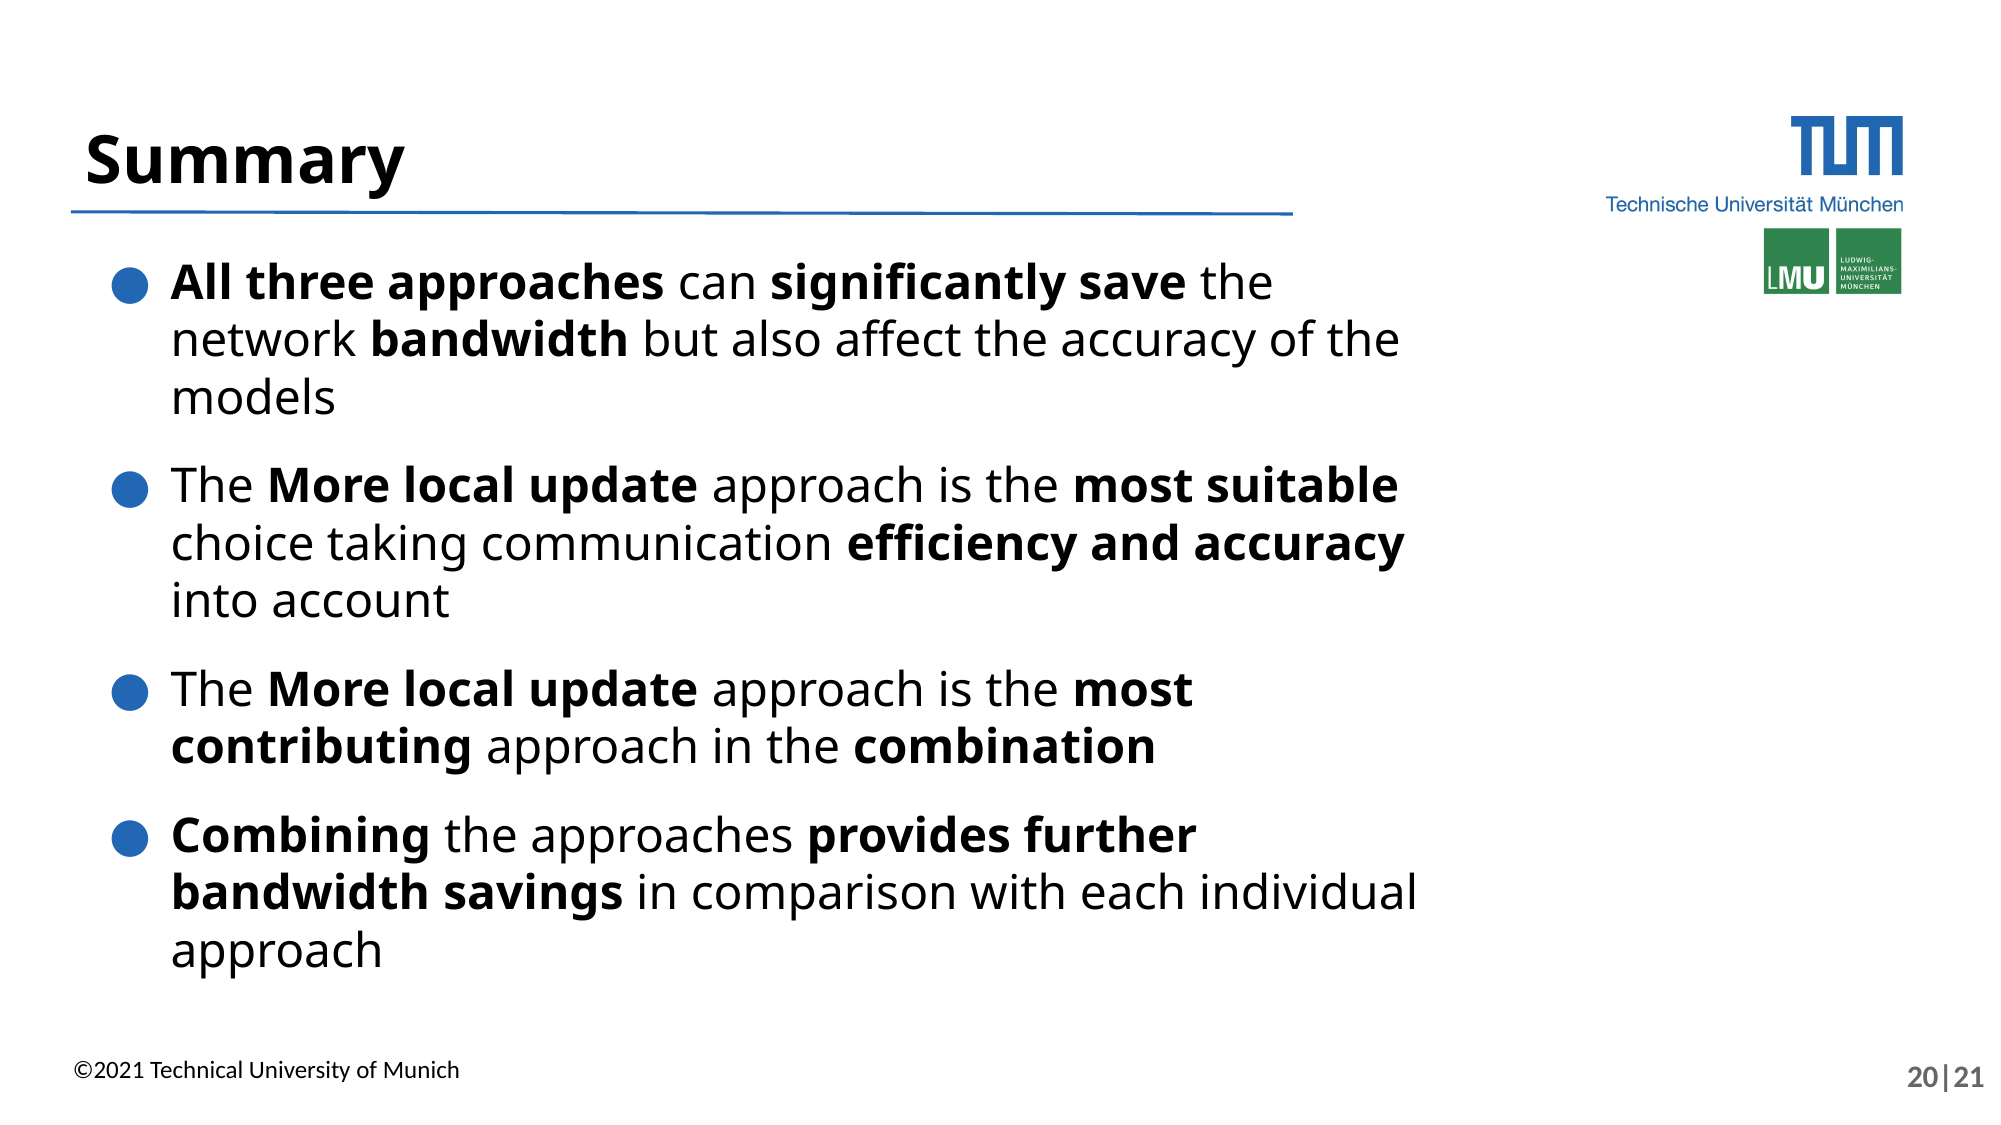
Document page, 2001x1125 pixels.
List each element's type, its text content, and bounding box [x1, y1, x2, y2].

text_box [70, 211, 1294, 215]
picture [1605, 116, 1903, 212]
text_box 20|21 [1791, 1041, 2000, 1125]
title Summary [70, 116, 1327, 206]
text_box All three approaches can significantly save the network bandwidth but also affect the accuracy of the models The More local update approach is the most suitable choice taking communication efficiency and accuracy into account The More local update approach is the most contributing approach in the combination Combining the approaches provides further bandwidth savings in comparison with each individual approach [80, 236, 1466, 993]
picture [1763, 227, 1903, 295]
text_box ©2021 Technical University of Munich [57, 1045, 480, 1092]
